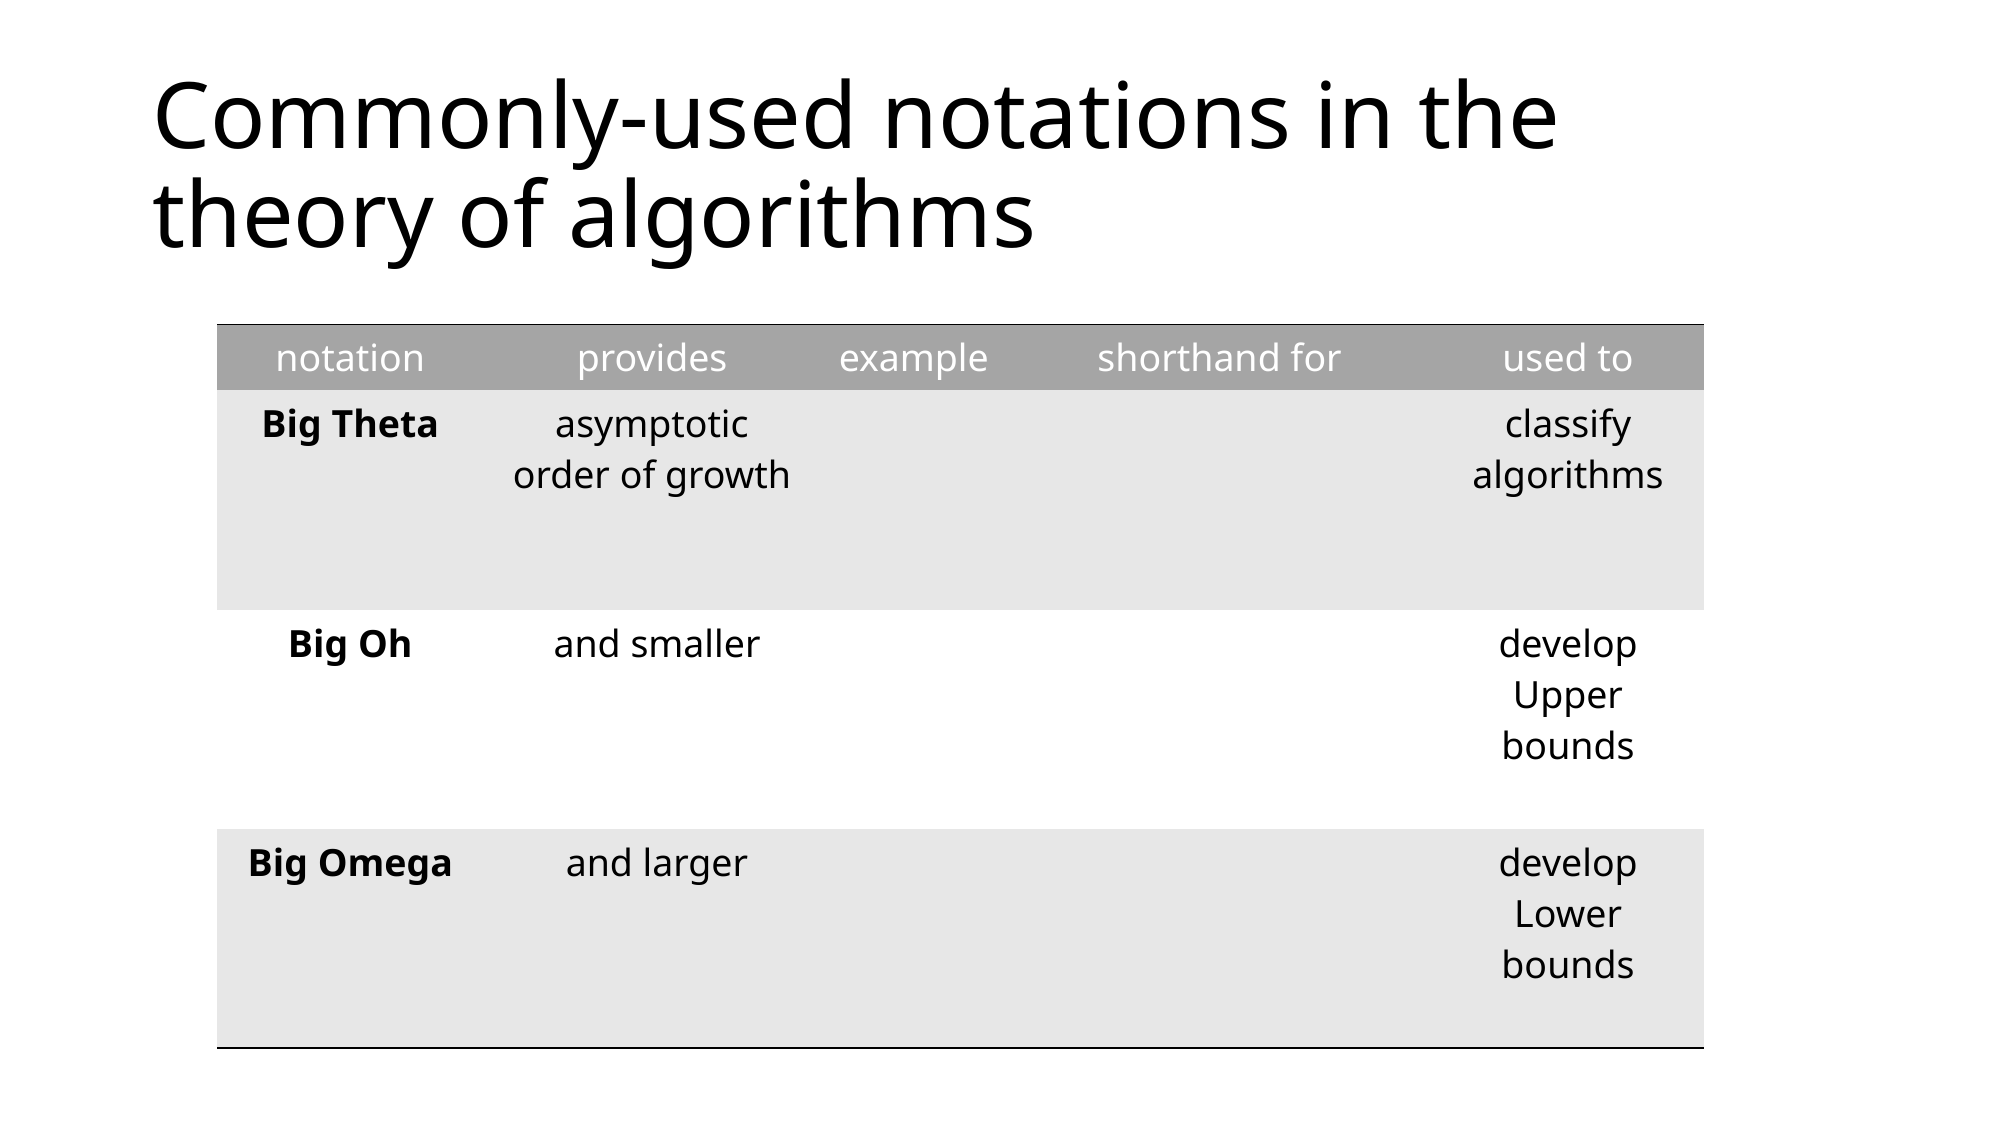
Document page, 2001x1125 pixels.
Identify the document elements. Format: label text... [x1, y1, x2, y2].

title Commonly-used notations in the theory of algorithms [137, 59, 1863, 278]
